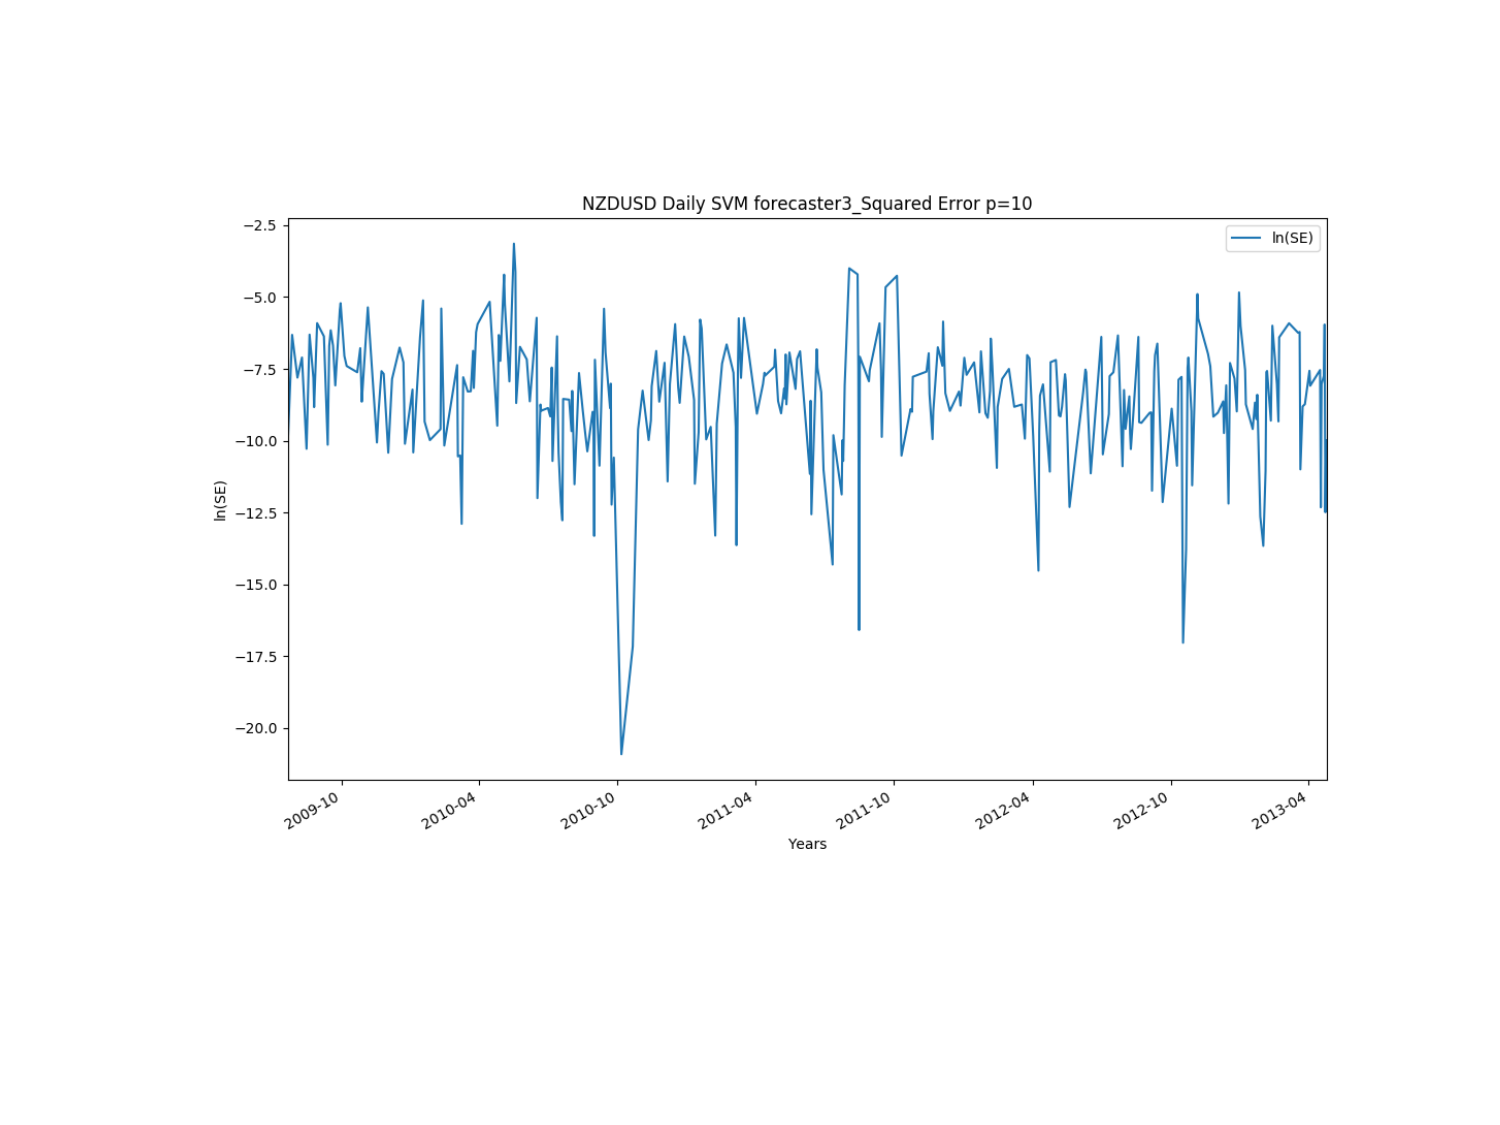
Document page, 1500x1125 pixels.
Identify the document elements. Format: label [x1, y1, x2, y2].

picture [119, 119, 1461, 946]
